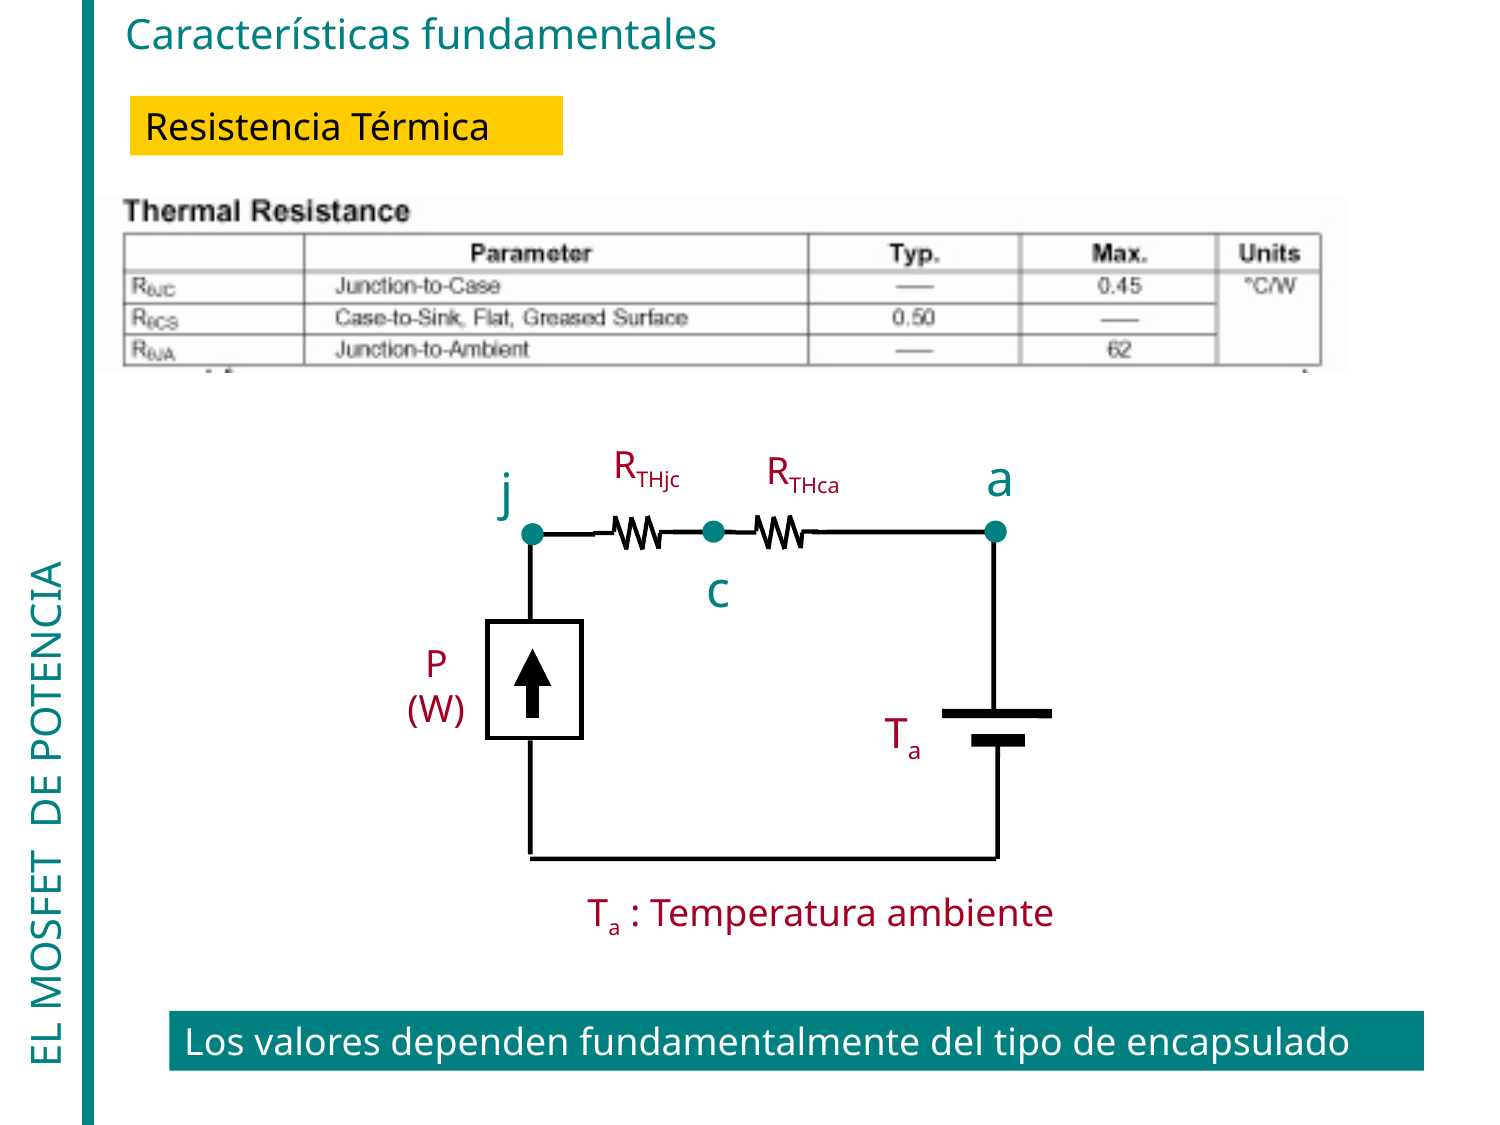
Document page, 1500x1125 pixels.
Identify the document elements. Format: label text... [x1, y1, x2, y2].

text_box [984, 520, 1007, 543]
text_box RTHca [729, 439, 877, 506]
text_box [702, 520, 725, 543]
text_box RTHjc [572, 433, 721, 500]
text_box [82, 0, 94, 1125]
text_box Ta : Temperatura ambiente [538, 881, 1104, 948]
text_box EL MOSFET DE POTENCIA [11, 31, 77, 1083]
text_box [759, 490, 794, 574]
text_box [617, 491, 652, 575]
text_box j [449, 451, 565, 527]
text_box [526, 648, 539, 718]
text_box P (W) [390, 632, 483, 737]
text_box Ta [852, 699, 954, 772]
text_box Características fundamentales [110, 0, 777, 65]
text_box c [661, 549, 776, 625]
text_box Resistencia Térmica [130, 95, 563, 156]
picture [95, 197, 1349, 373]
text_box a [943, 439, 1058, 514]
text_box [487, 621, 582, 738]
text_box [521, 527, 544, 546]
text_box Los valores dependen fundamentalmente del tipo de encapsulado [169, 1010, 1424, 1071]
